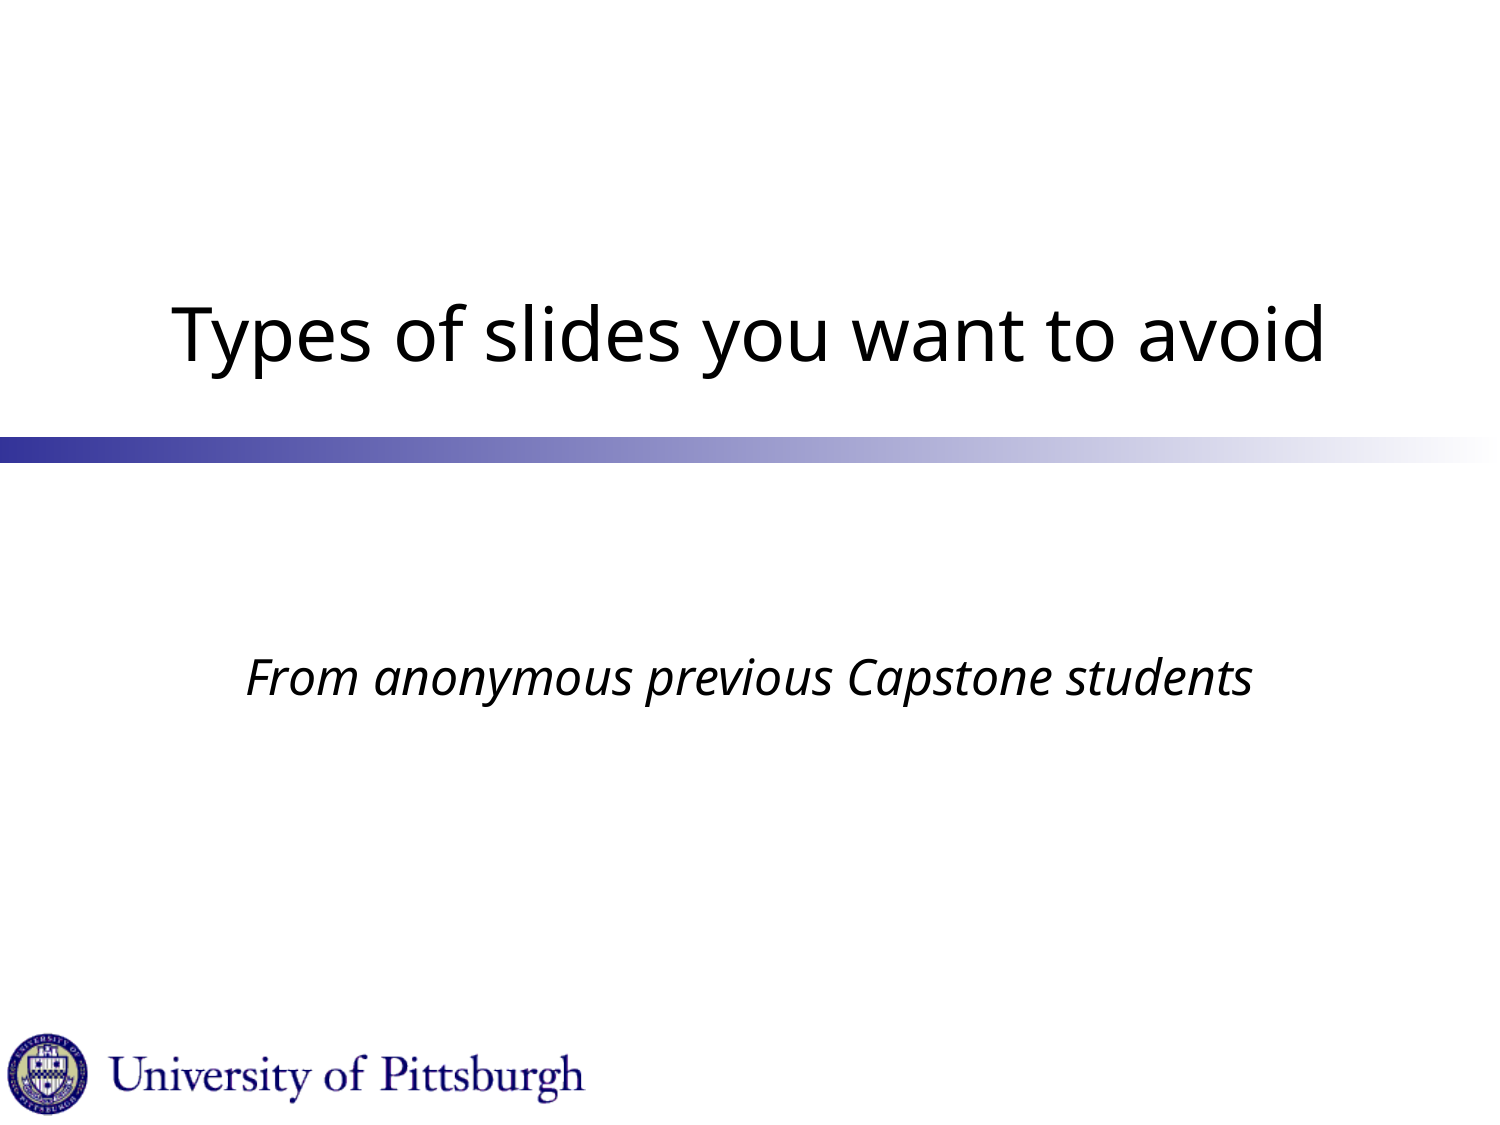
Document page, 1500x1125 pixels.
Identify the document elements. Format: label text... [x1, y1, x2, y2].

picture [7, 1021, 586, 1116]
title Types of slides you want to avoid [112, 237, 1388, 425]
subtitle From anonymous previous Capstone students [225, 637, 1275, 925]
